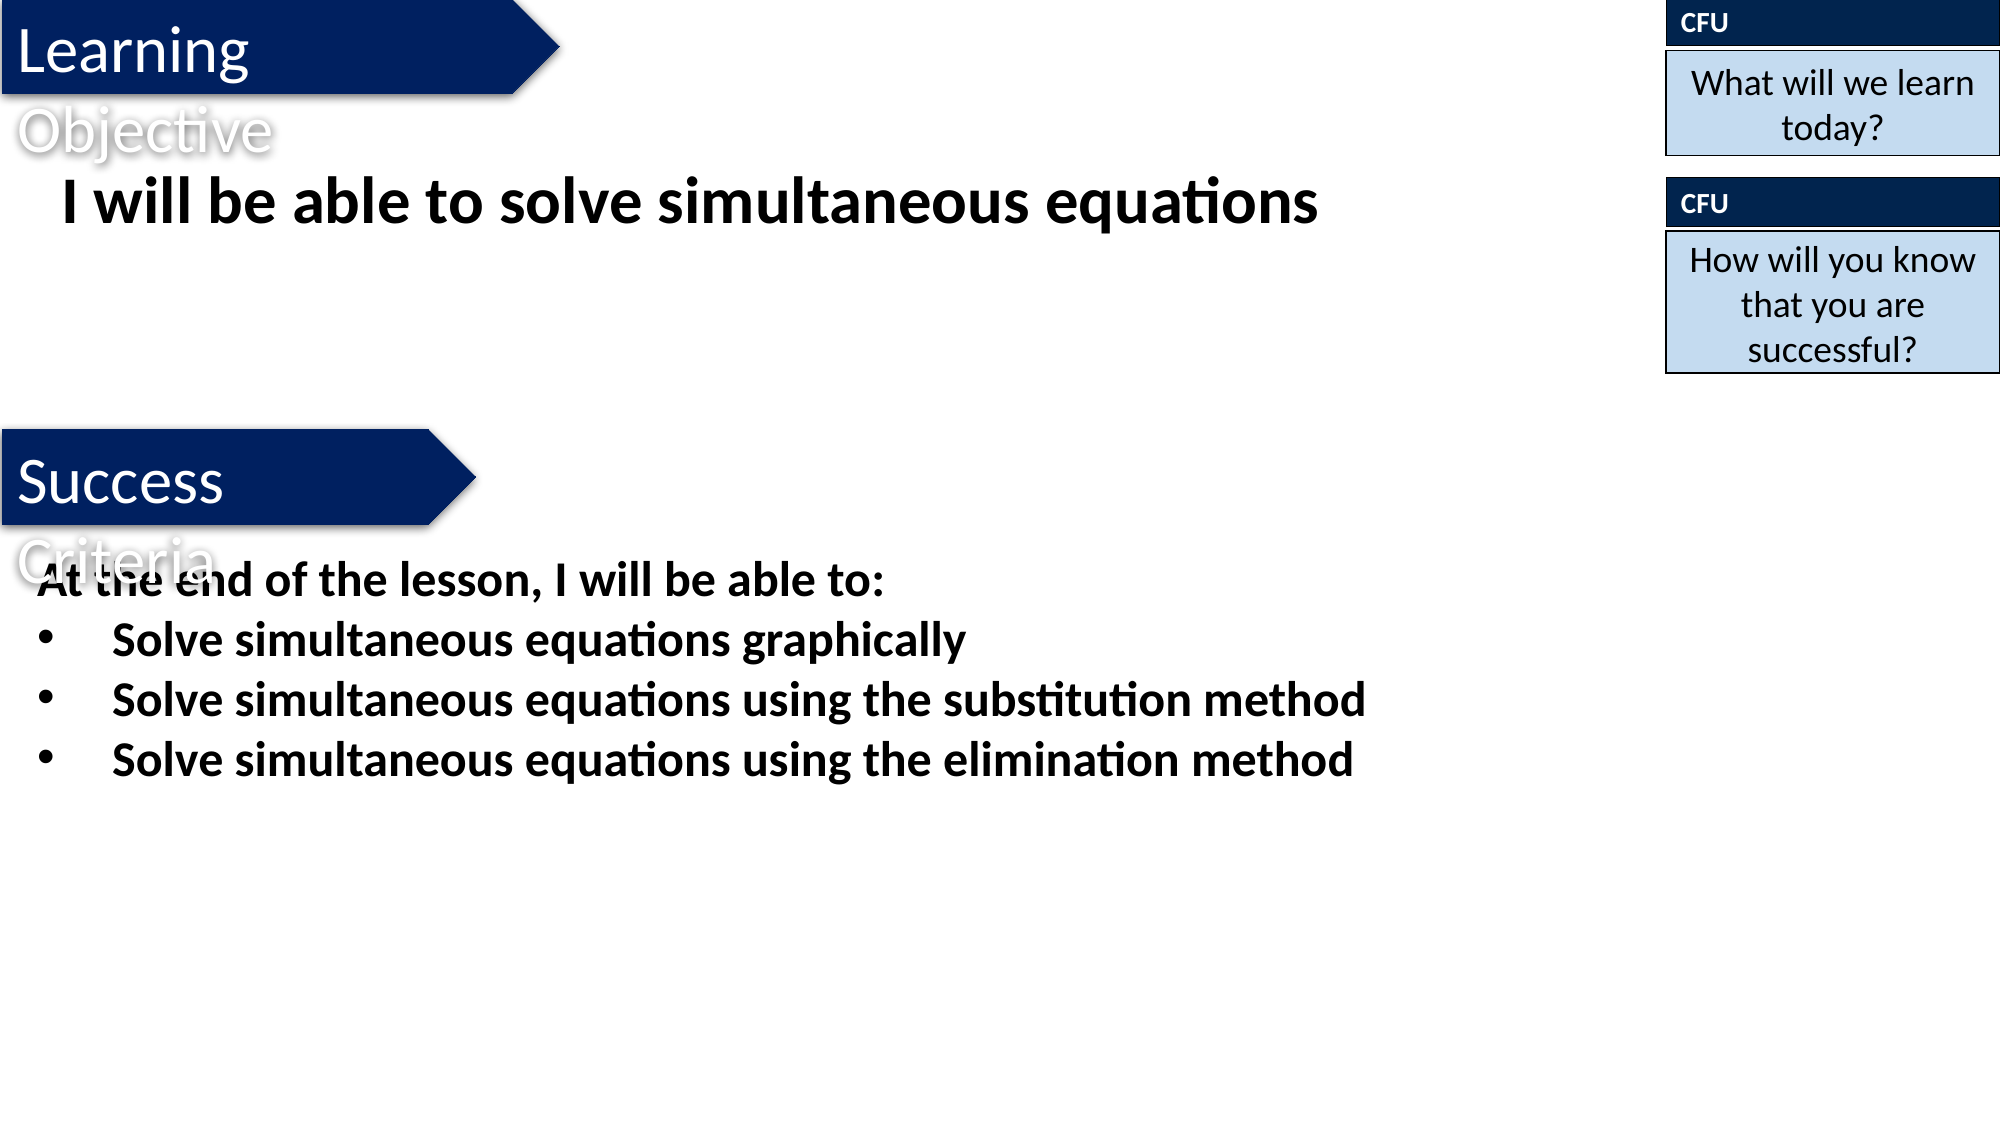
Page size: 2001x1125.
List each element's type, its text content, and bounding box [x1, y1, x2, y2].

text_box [1666, 0, 2000, 156]
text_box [1666, 177, 2000, 374]
text_box Success Criteria [2, 429, 476, 525]
text_box I will be able to solve simultaneous equations [46, 149, 1519, 245]
text_box At the end of the lesson, I will be able to: Solve simultaneous equations graphically Solve simultaneous equations using the substitution method Solve simultaneous equations using the elimination method [22, 538, 1823, 794]
text_box Learning Objective [2, 0, 560, 94]
